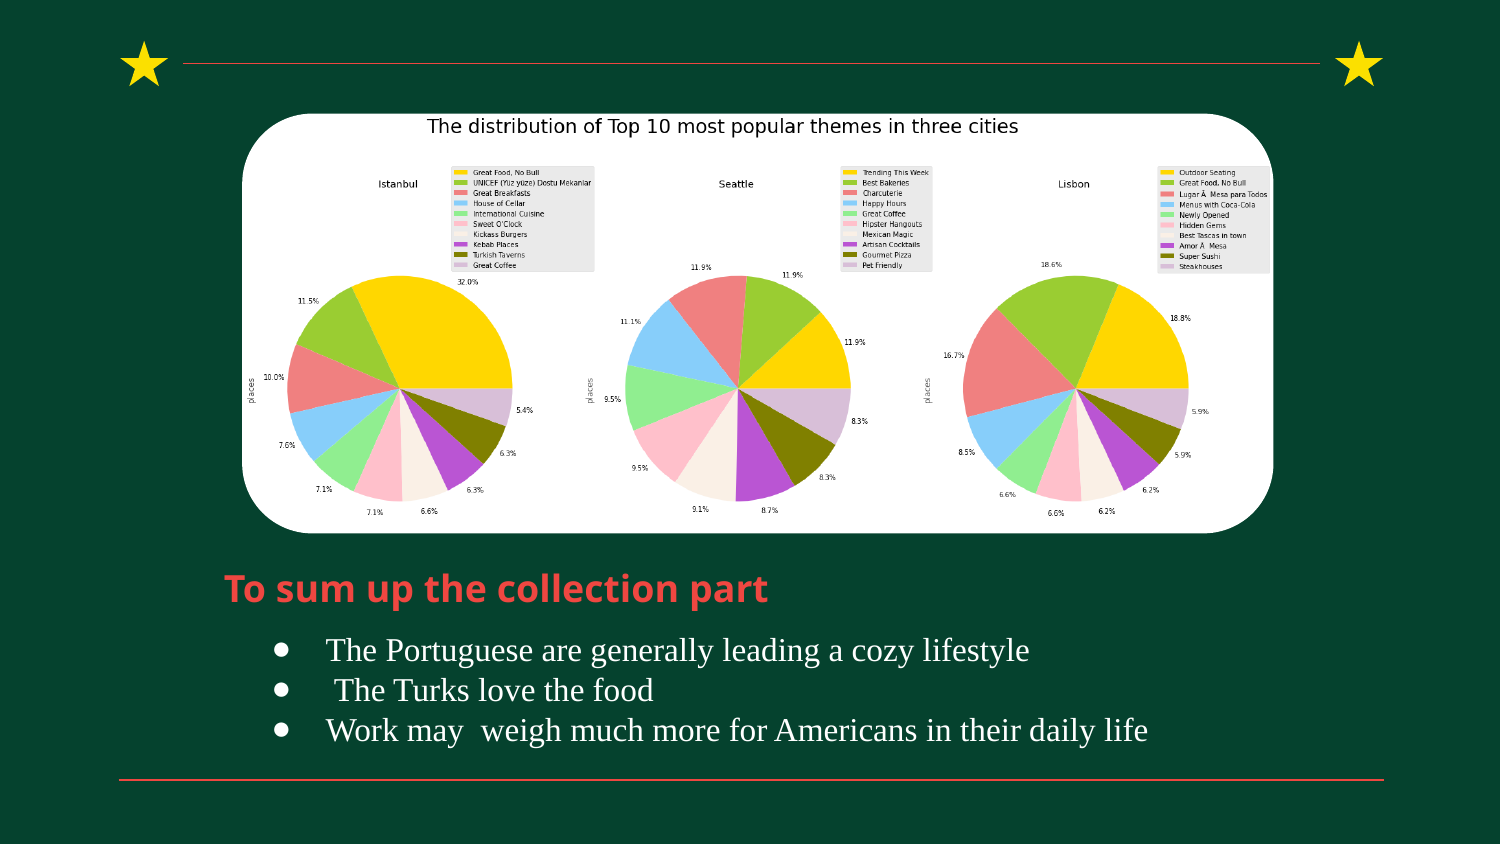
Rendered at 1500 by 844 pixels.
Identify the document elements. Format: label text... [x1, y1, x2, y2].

picture [241, 113, 1274, 534]
text_box The Portuguese are generally leading a cozy lifestyle The Turks love the food Work may weigh much more for Americans in their daily life [235, 613, 1183, 756]
text_box To sum up the collection part [148, 550, 846, 615]
